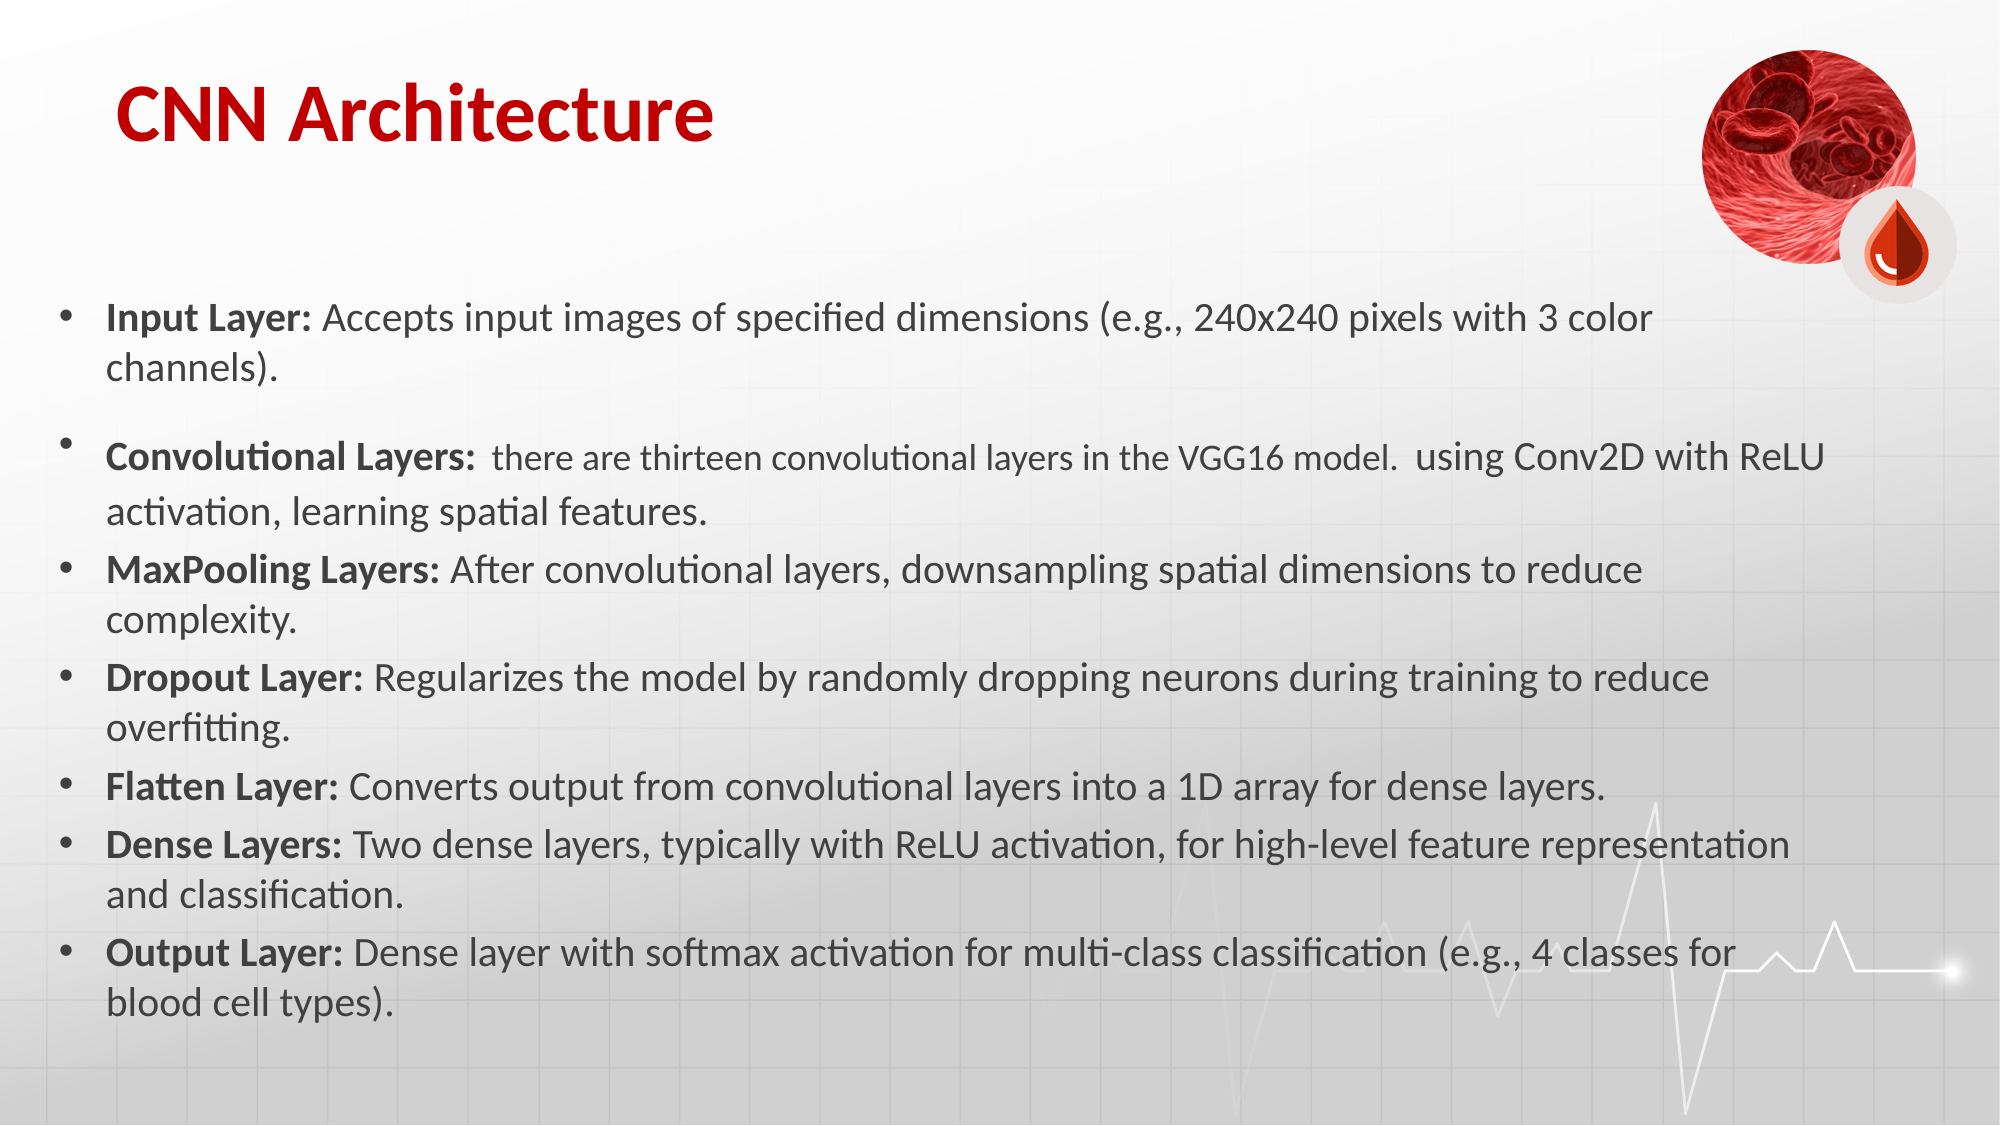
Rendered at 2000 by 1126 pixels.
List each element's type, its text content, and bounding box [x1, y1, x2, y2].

picture [0, 0, 2000, 1125]
list Input Layer: Accepts input images of specified dimensions (e.g., 240x240 pixels with 3 color channels). Convolutional Layers: there are thirteen convolutional layers in the VGG16 model. using Conv2D with ReLU activation, learning spatial features. MaxPooling Layers: After convolutional layers, downsampling spatial dimensions to reduce complexity. Dropout Layer: Regularizes the model by randomly dropping neurons during training to reduce overfitting. Flatten Layer: Converts output from convolutional layers into a 1D array for dense layers. Dense Layers: Two dense layers, typically with ReLU activation, for high-level feature representation and classification. Output Layer: Dense layer with softmax activation for multi-class classification (e.g., 4 classes for blood cell types). [42, 281, 1843, 1074]
title CNN Architecture [99, 42, 1900, 174]
